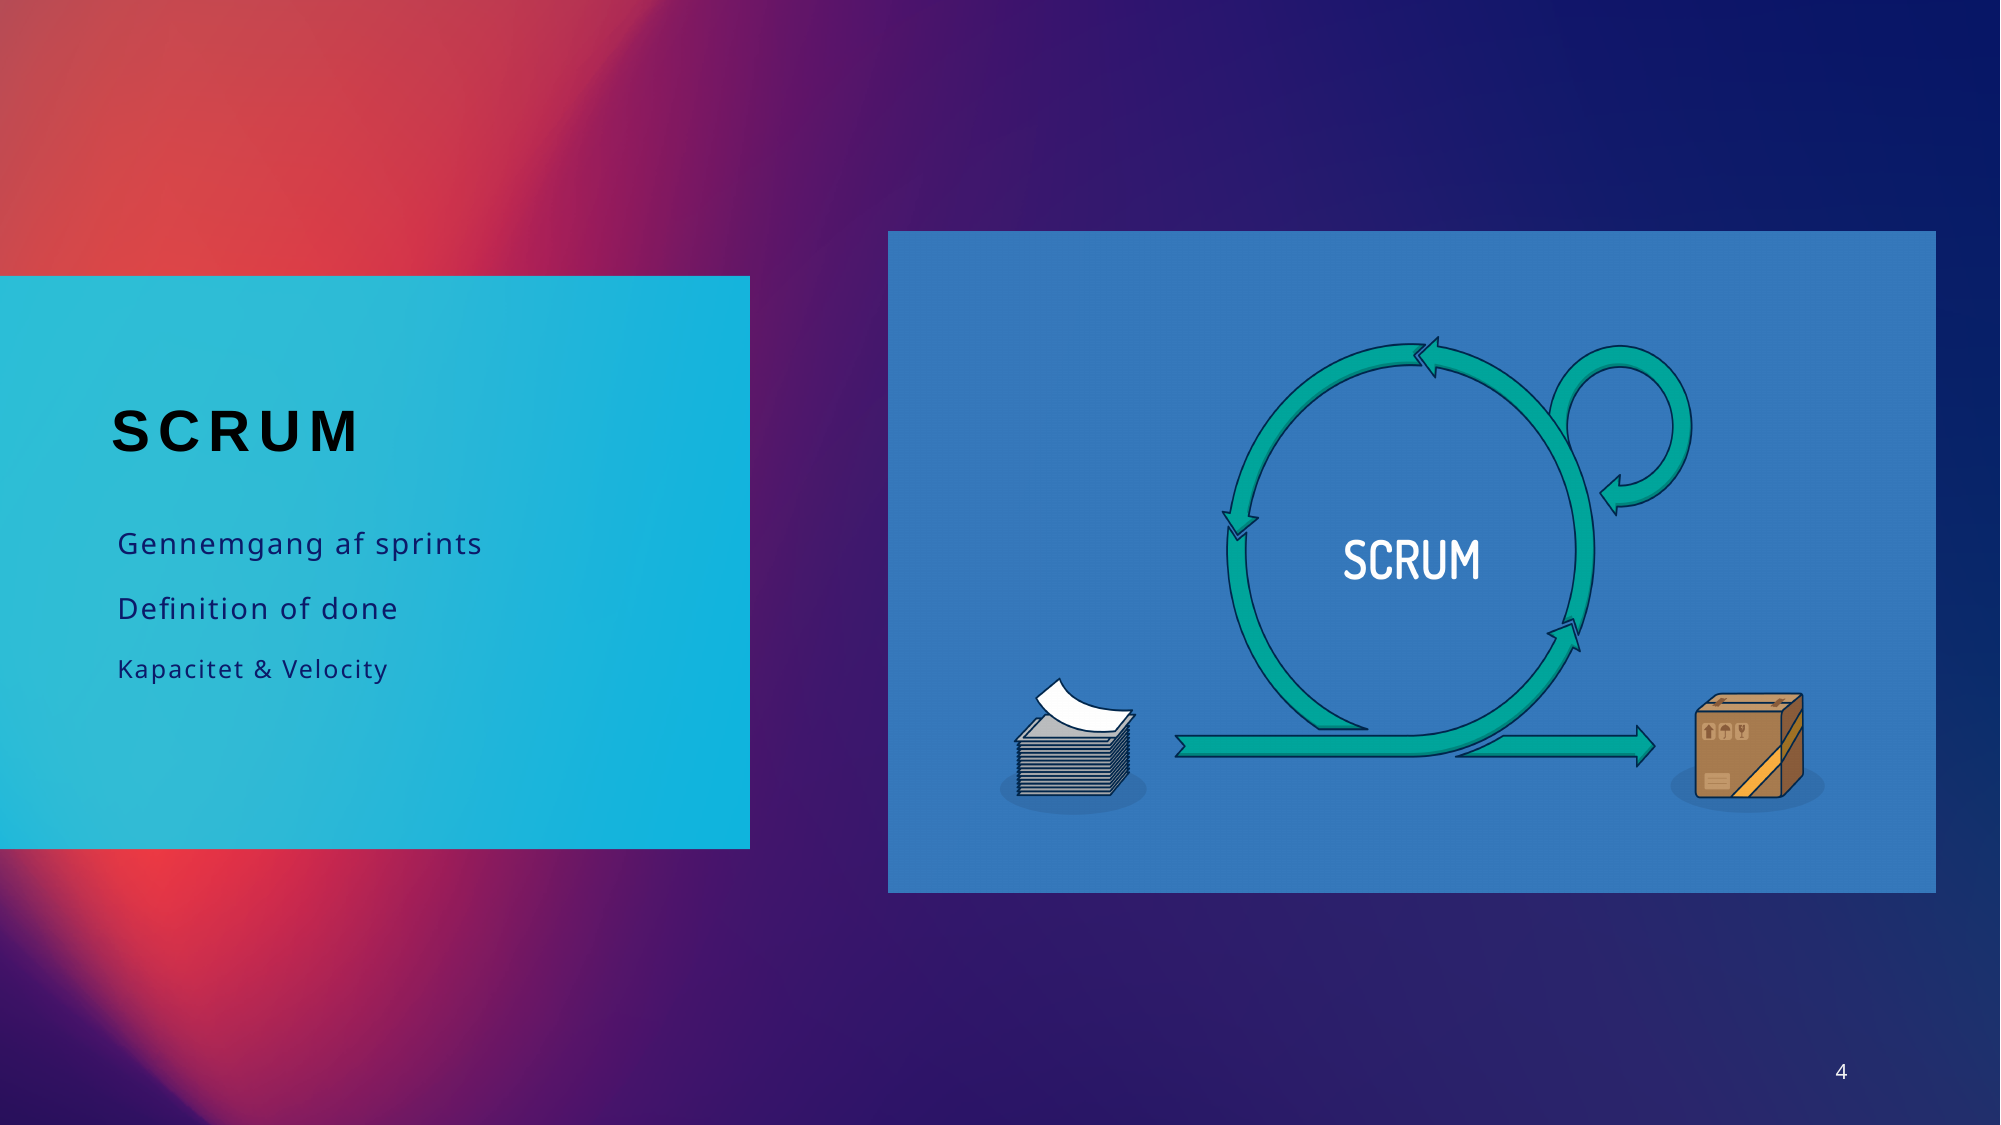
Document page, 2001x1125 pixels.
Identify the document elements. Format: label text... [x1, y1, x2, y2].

slide_number 4 [1412, 1042, 1863, 1103]
title SCRUm [0, 275, 750, 850]
picture [0, 0, 2000, 1125]
list Gennemgang af sprints Definition of done Kapacitet & Velocity [102, 453, 888, 738]
